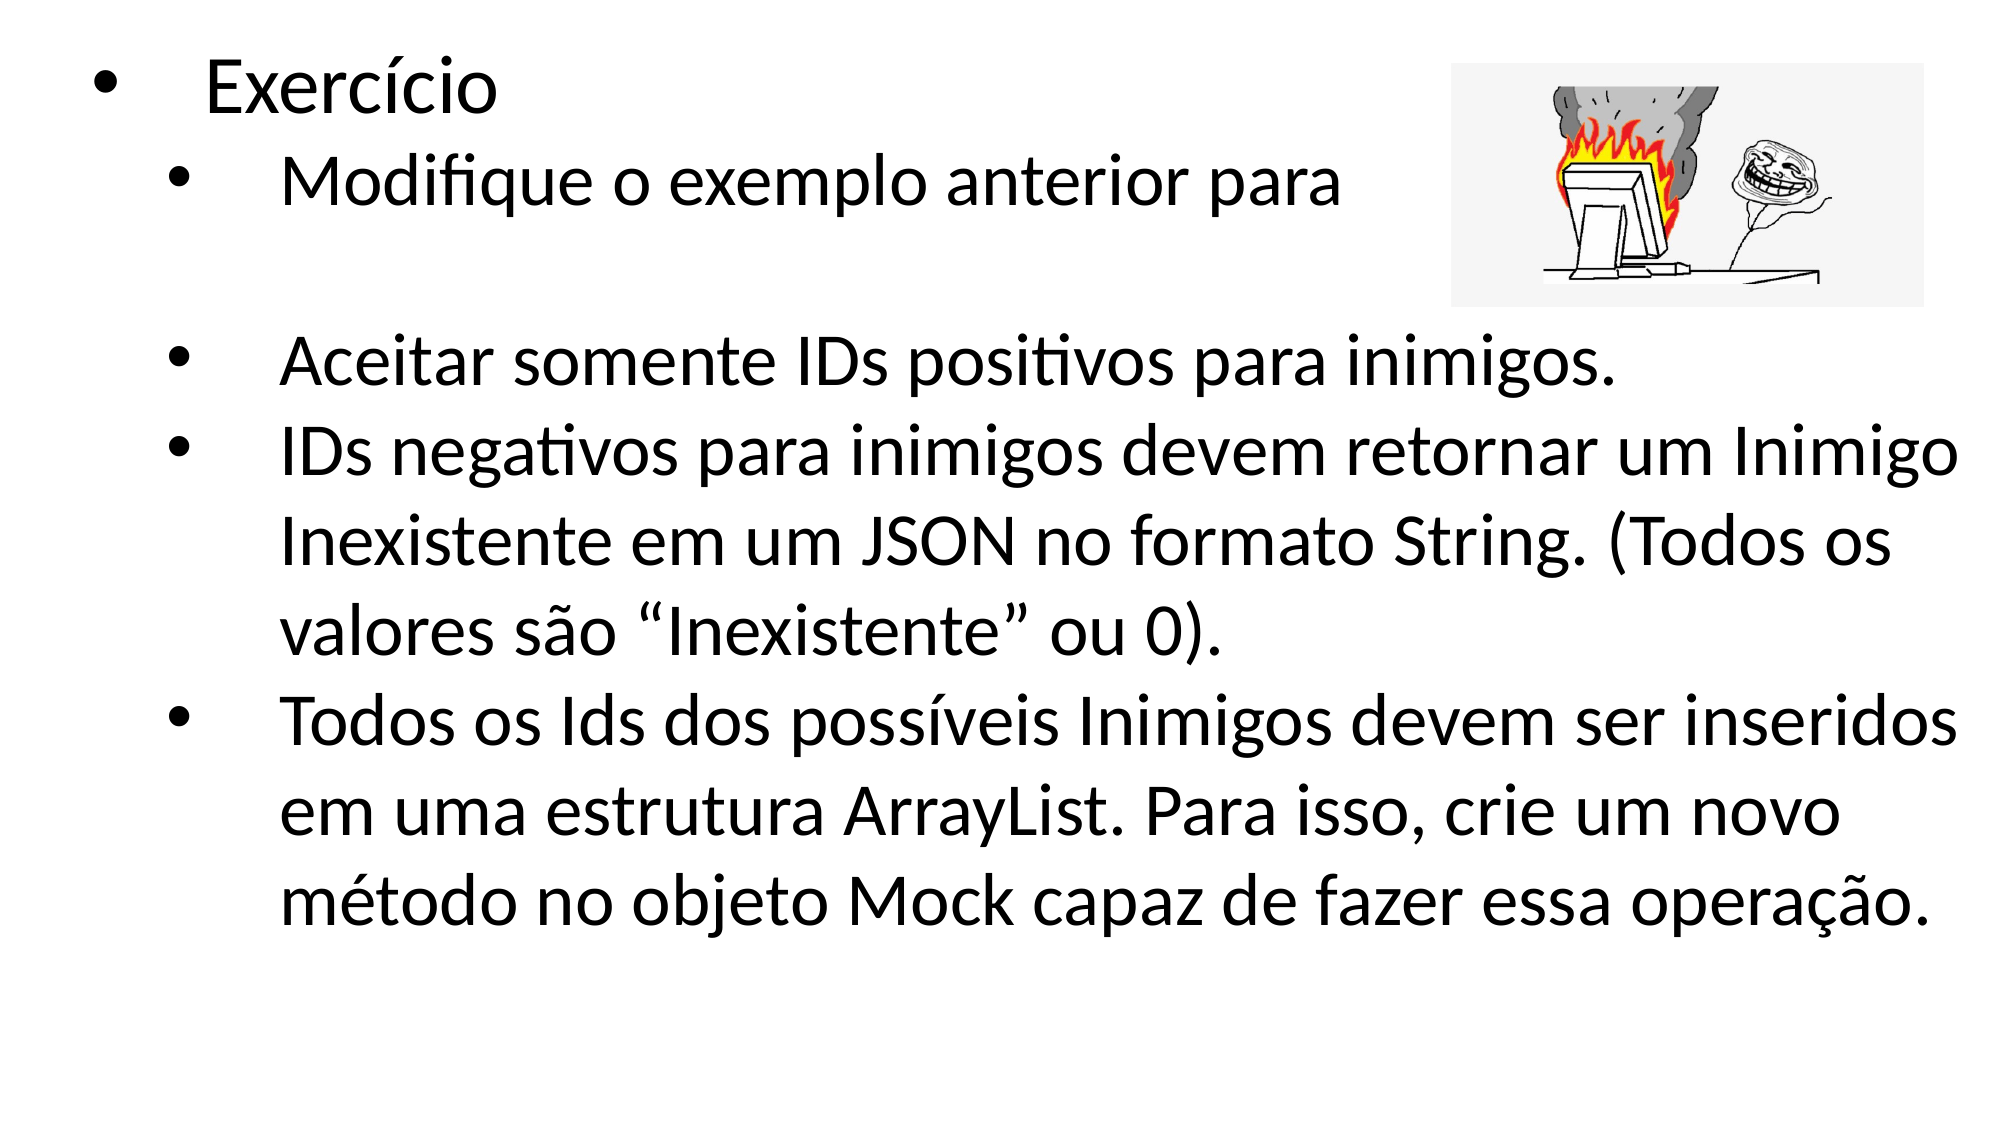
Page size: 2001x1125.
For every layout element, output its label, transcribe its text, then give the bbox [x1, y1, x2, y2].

picture [1451, 63, 1924, 307]
text_box Exercício Modifique o exemplo anterior para Aceitar somente IDs positivos para inimigos. IDs negativos para inimigos devem retornar um Inimigo Inexistente em um JSON no formato String. (Todos os valores são “Inexistente” ou 0). Todos os Ids dos possíveis Inimigos devem ser inseridos em uma estrutura ArrayList. Para isso, crie um novo método no objeto Mock capaz de fazer essa operação. [76, 22, 2000, 1125]
